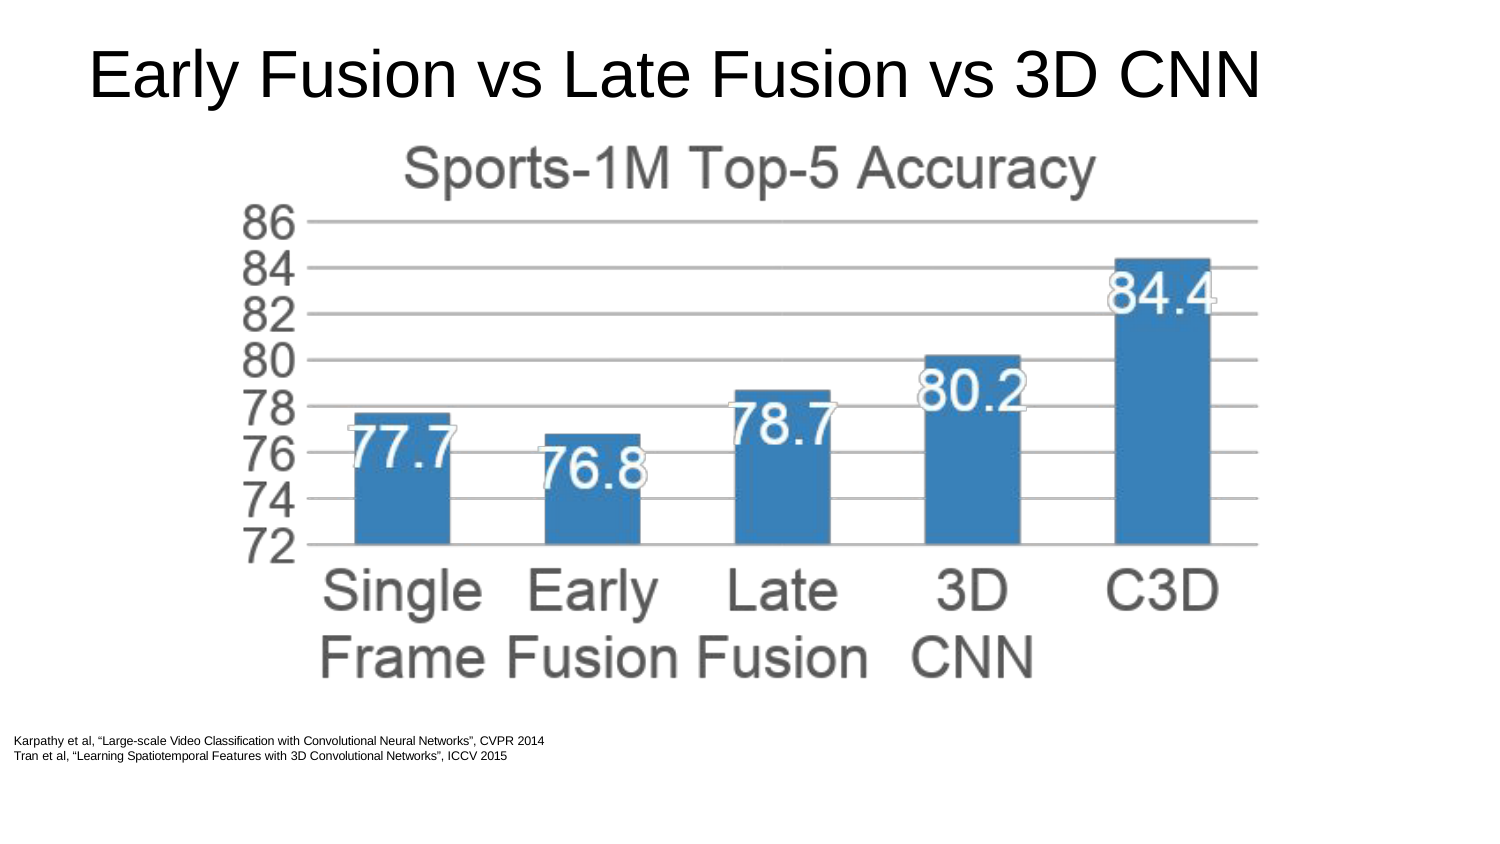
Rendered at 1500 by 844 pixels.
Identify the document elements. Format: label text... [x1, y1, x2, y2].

picture [221, 134, 1279, 710]
text_box Tran et al, “Learning Spatiotemporal Features with 3D Convolutional Networks”, ICCV 2015 [11, 747, 521, 763]
text_box Karpathy et al, “Large-scale Video Classification with Convolutional Neural Networks”, CVPR 2014 [11, 730, 560, 748]
title Early Fusion vs Late Fusion vs 3D CNN [59, 0, 1354, 142]
